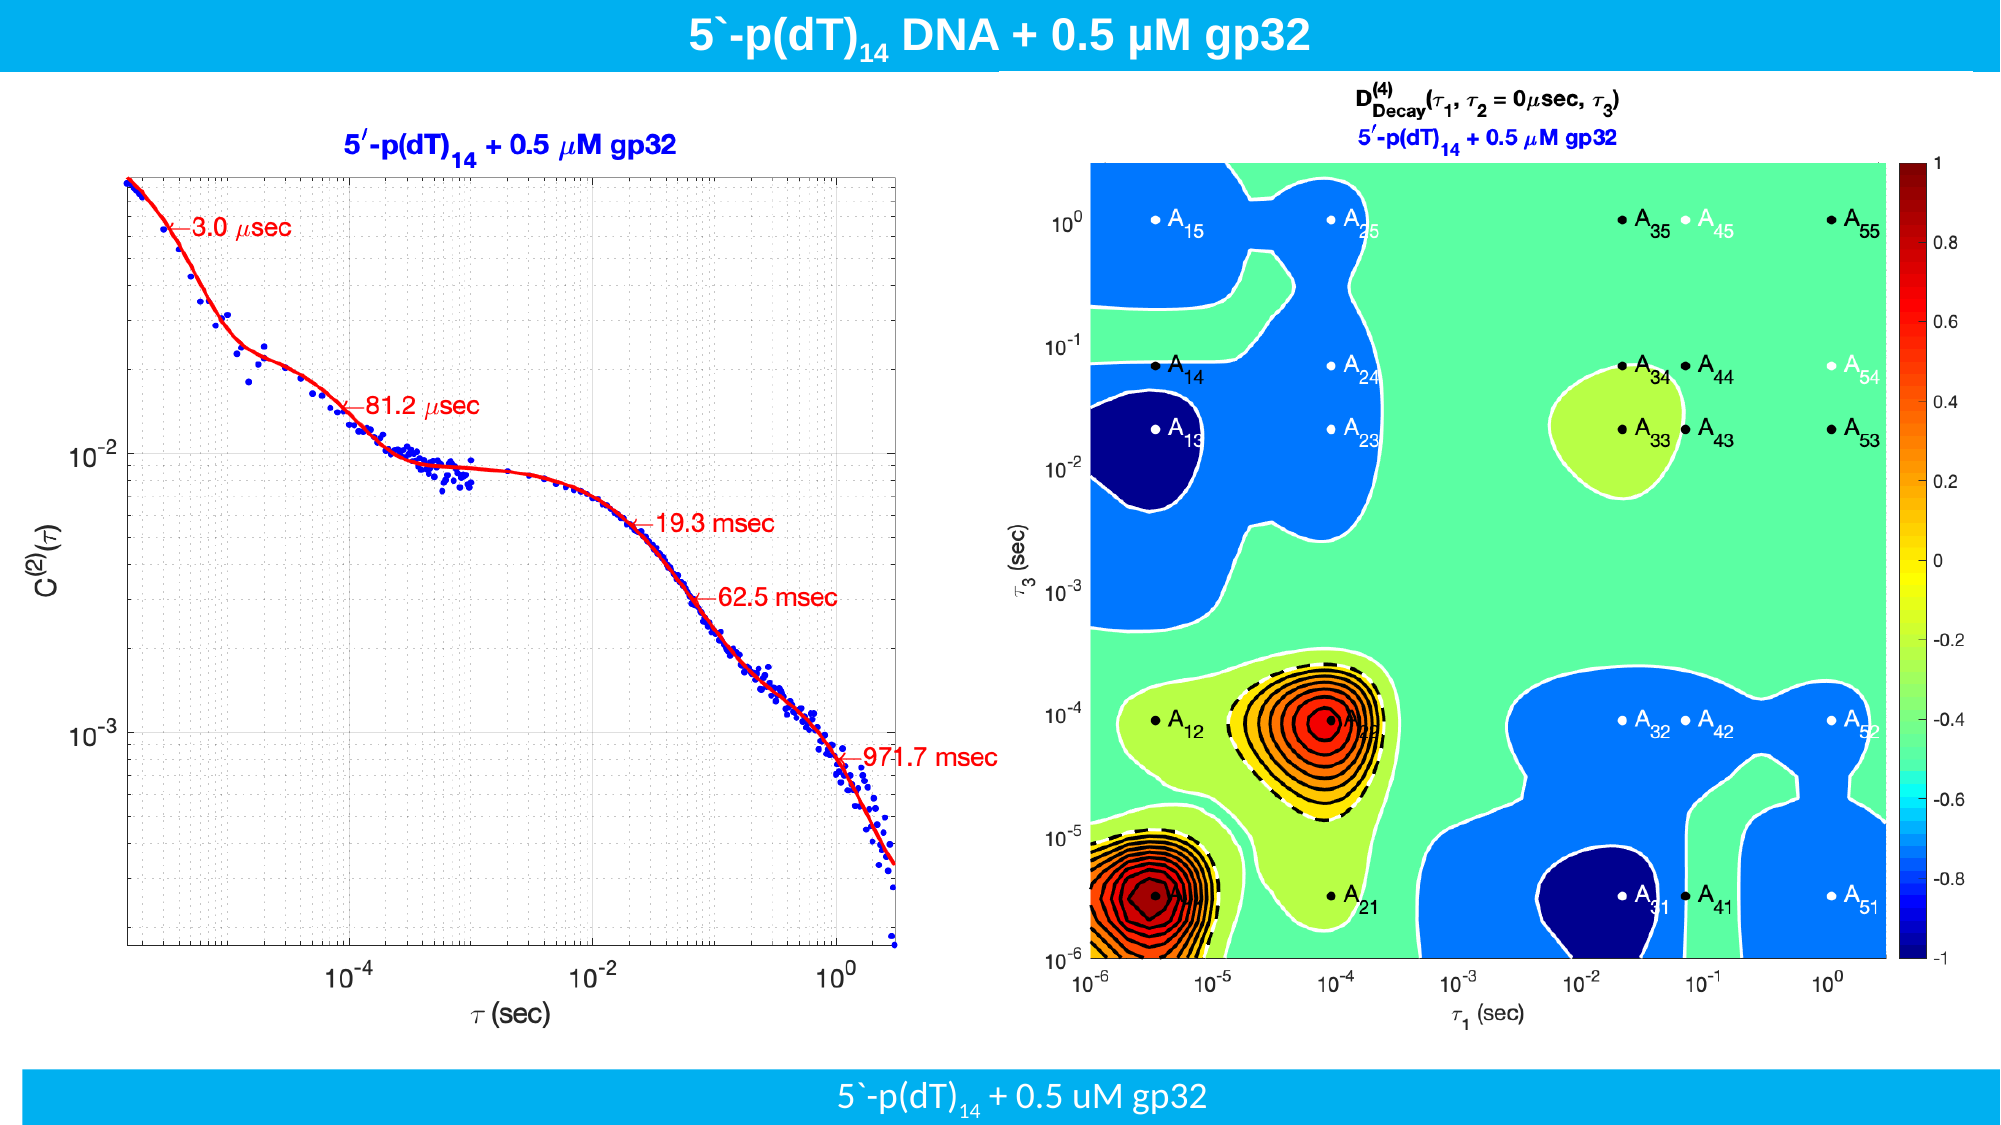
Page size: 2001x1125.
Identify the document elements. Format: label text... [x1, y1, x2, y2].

text_box 5`-p(dT)14 DNA + 0.5 µM gp32 [0, 0, 2000, 73]
text_box 5`-p(dT)14 + 0.5 uM gp32 [21, 1068, 2000, 1125]
picture [22, 72, 1974, 1037]
